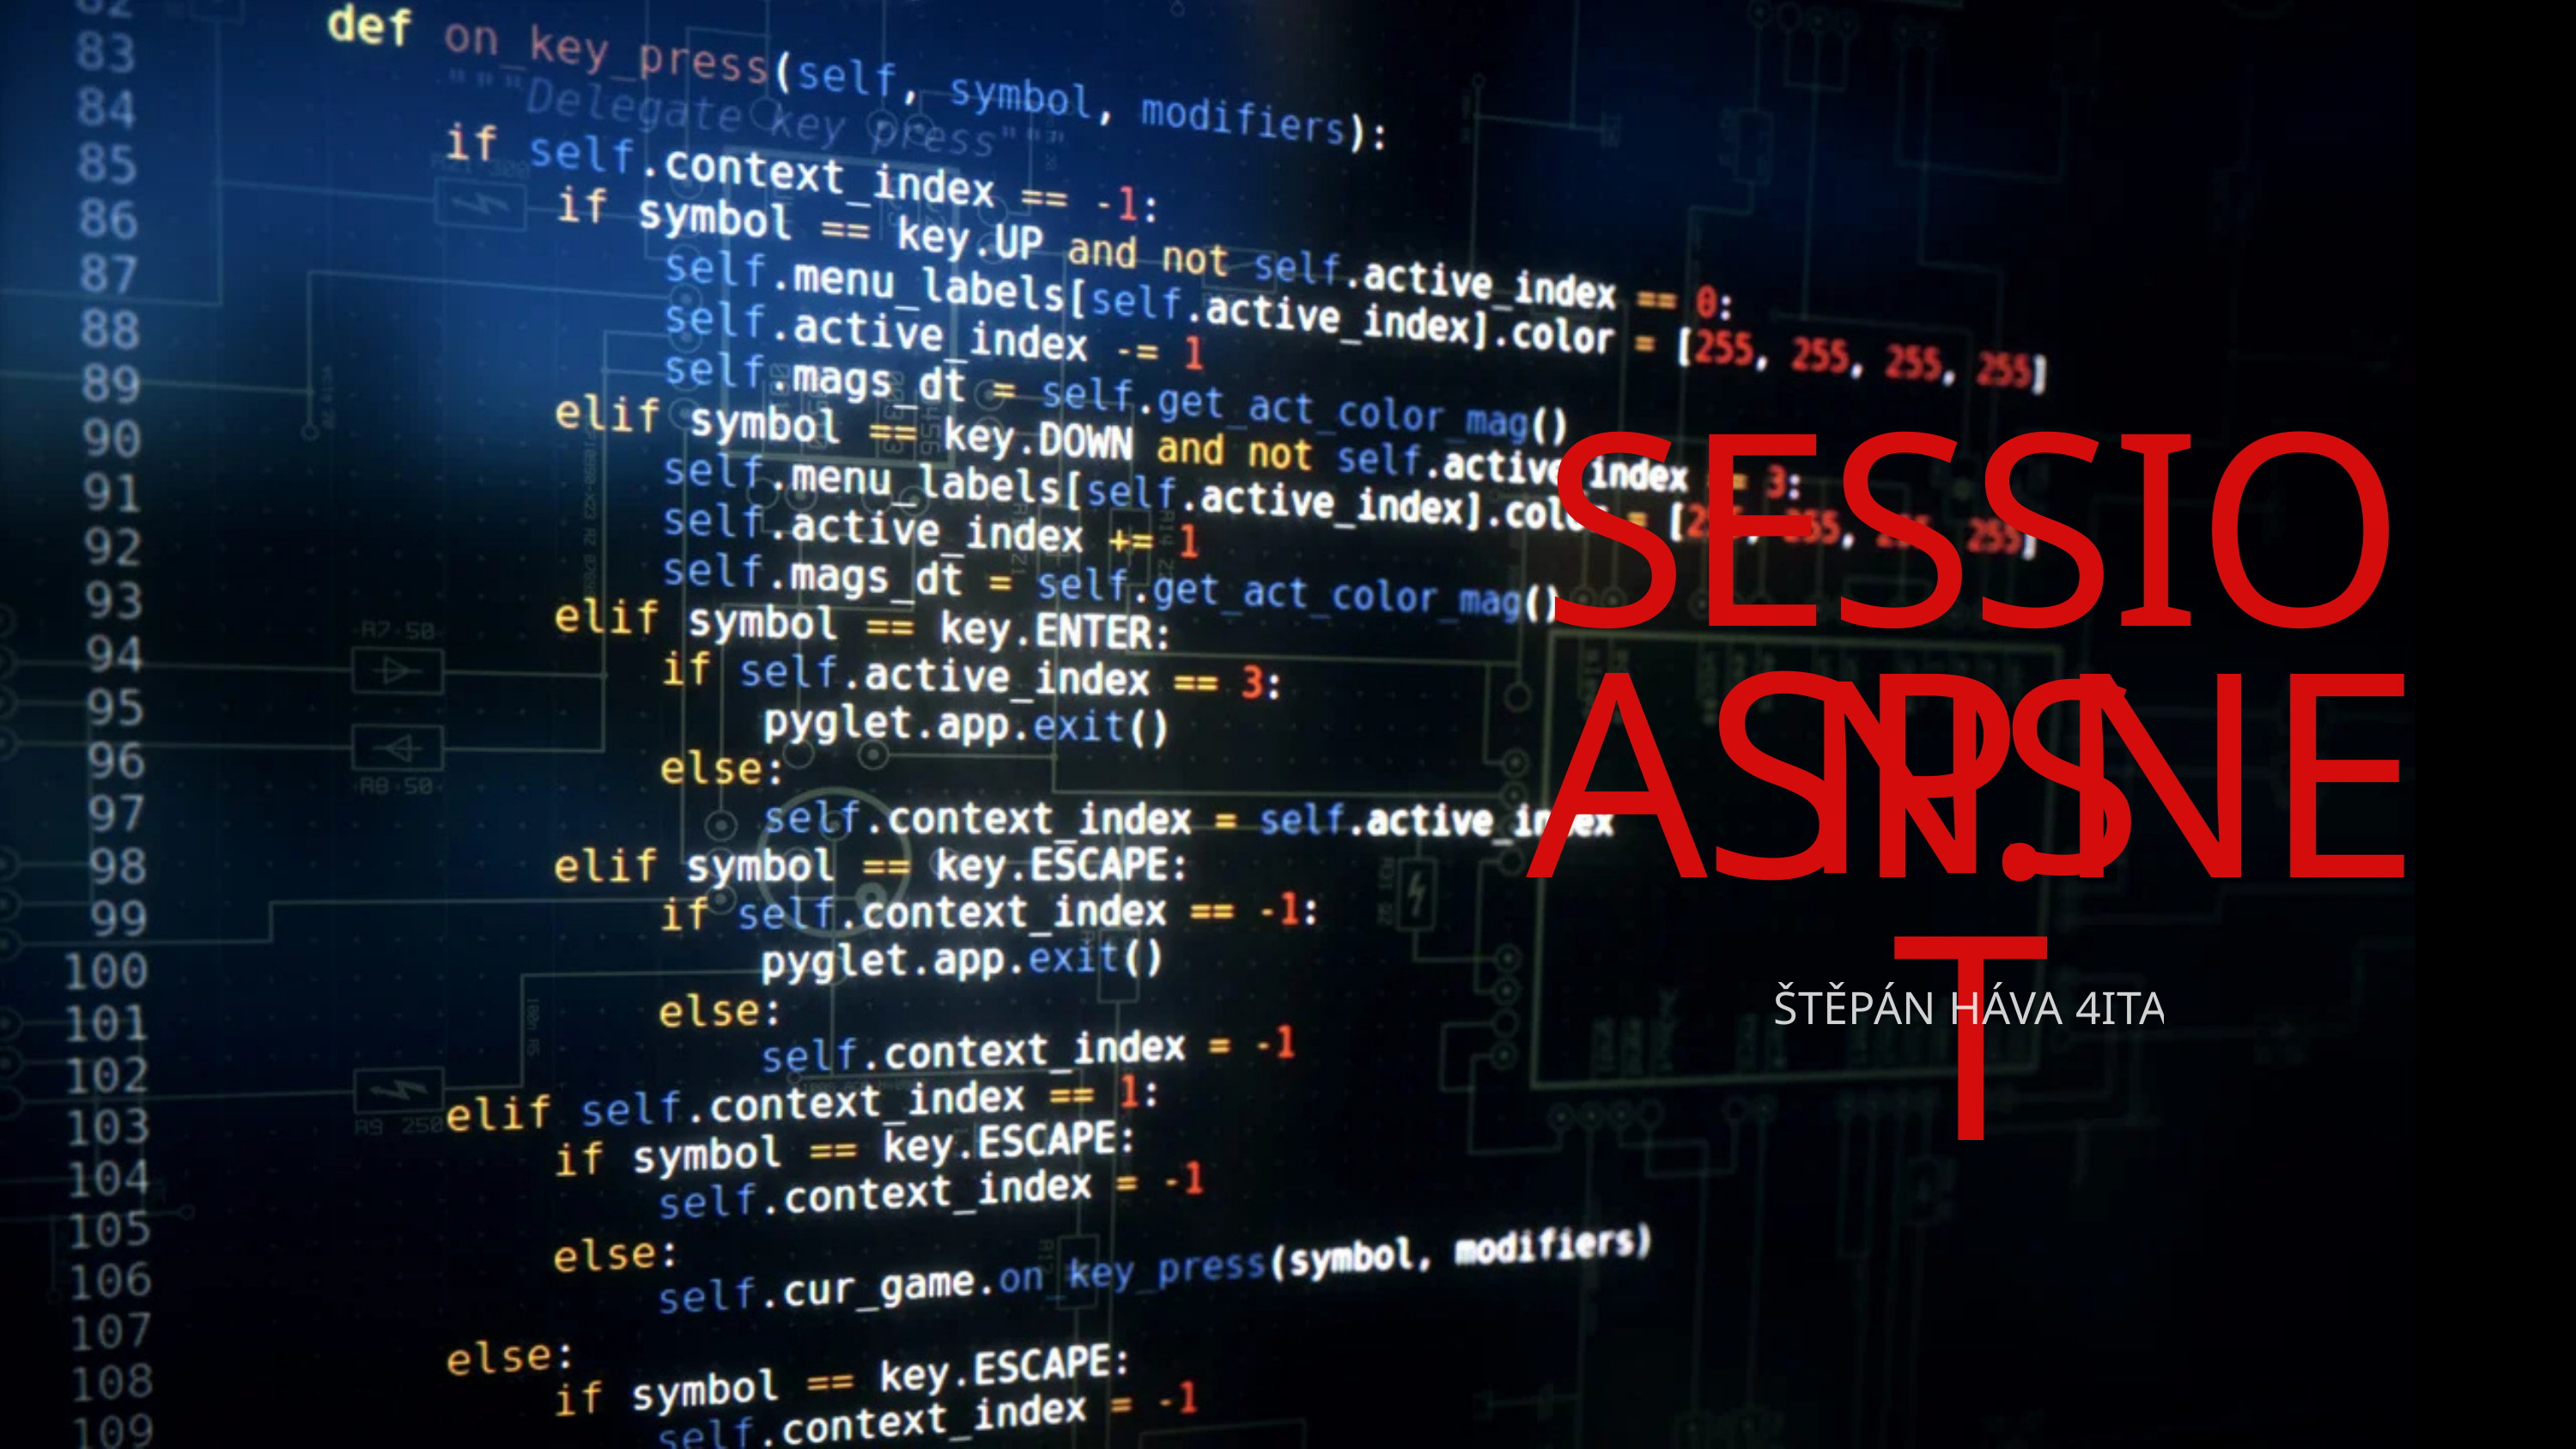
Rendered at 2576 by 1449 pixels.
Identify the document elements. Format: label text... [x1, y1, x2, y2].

text_box SESSIONS [1513, 433, 2429, 672]
text_box ŠTĚPÁN HÁVA 4ITA [1642, 979, 2300, 1034]
text_box ASP.NET [1513, 672, 2429, 1197]
text_box [0, 0, 2415, 1449]
